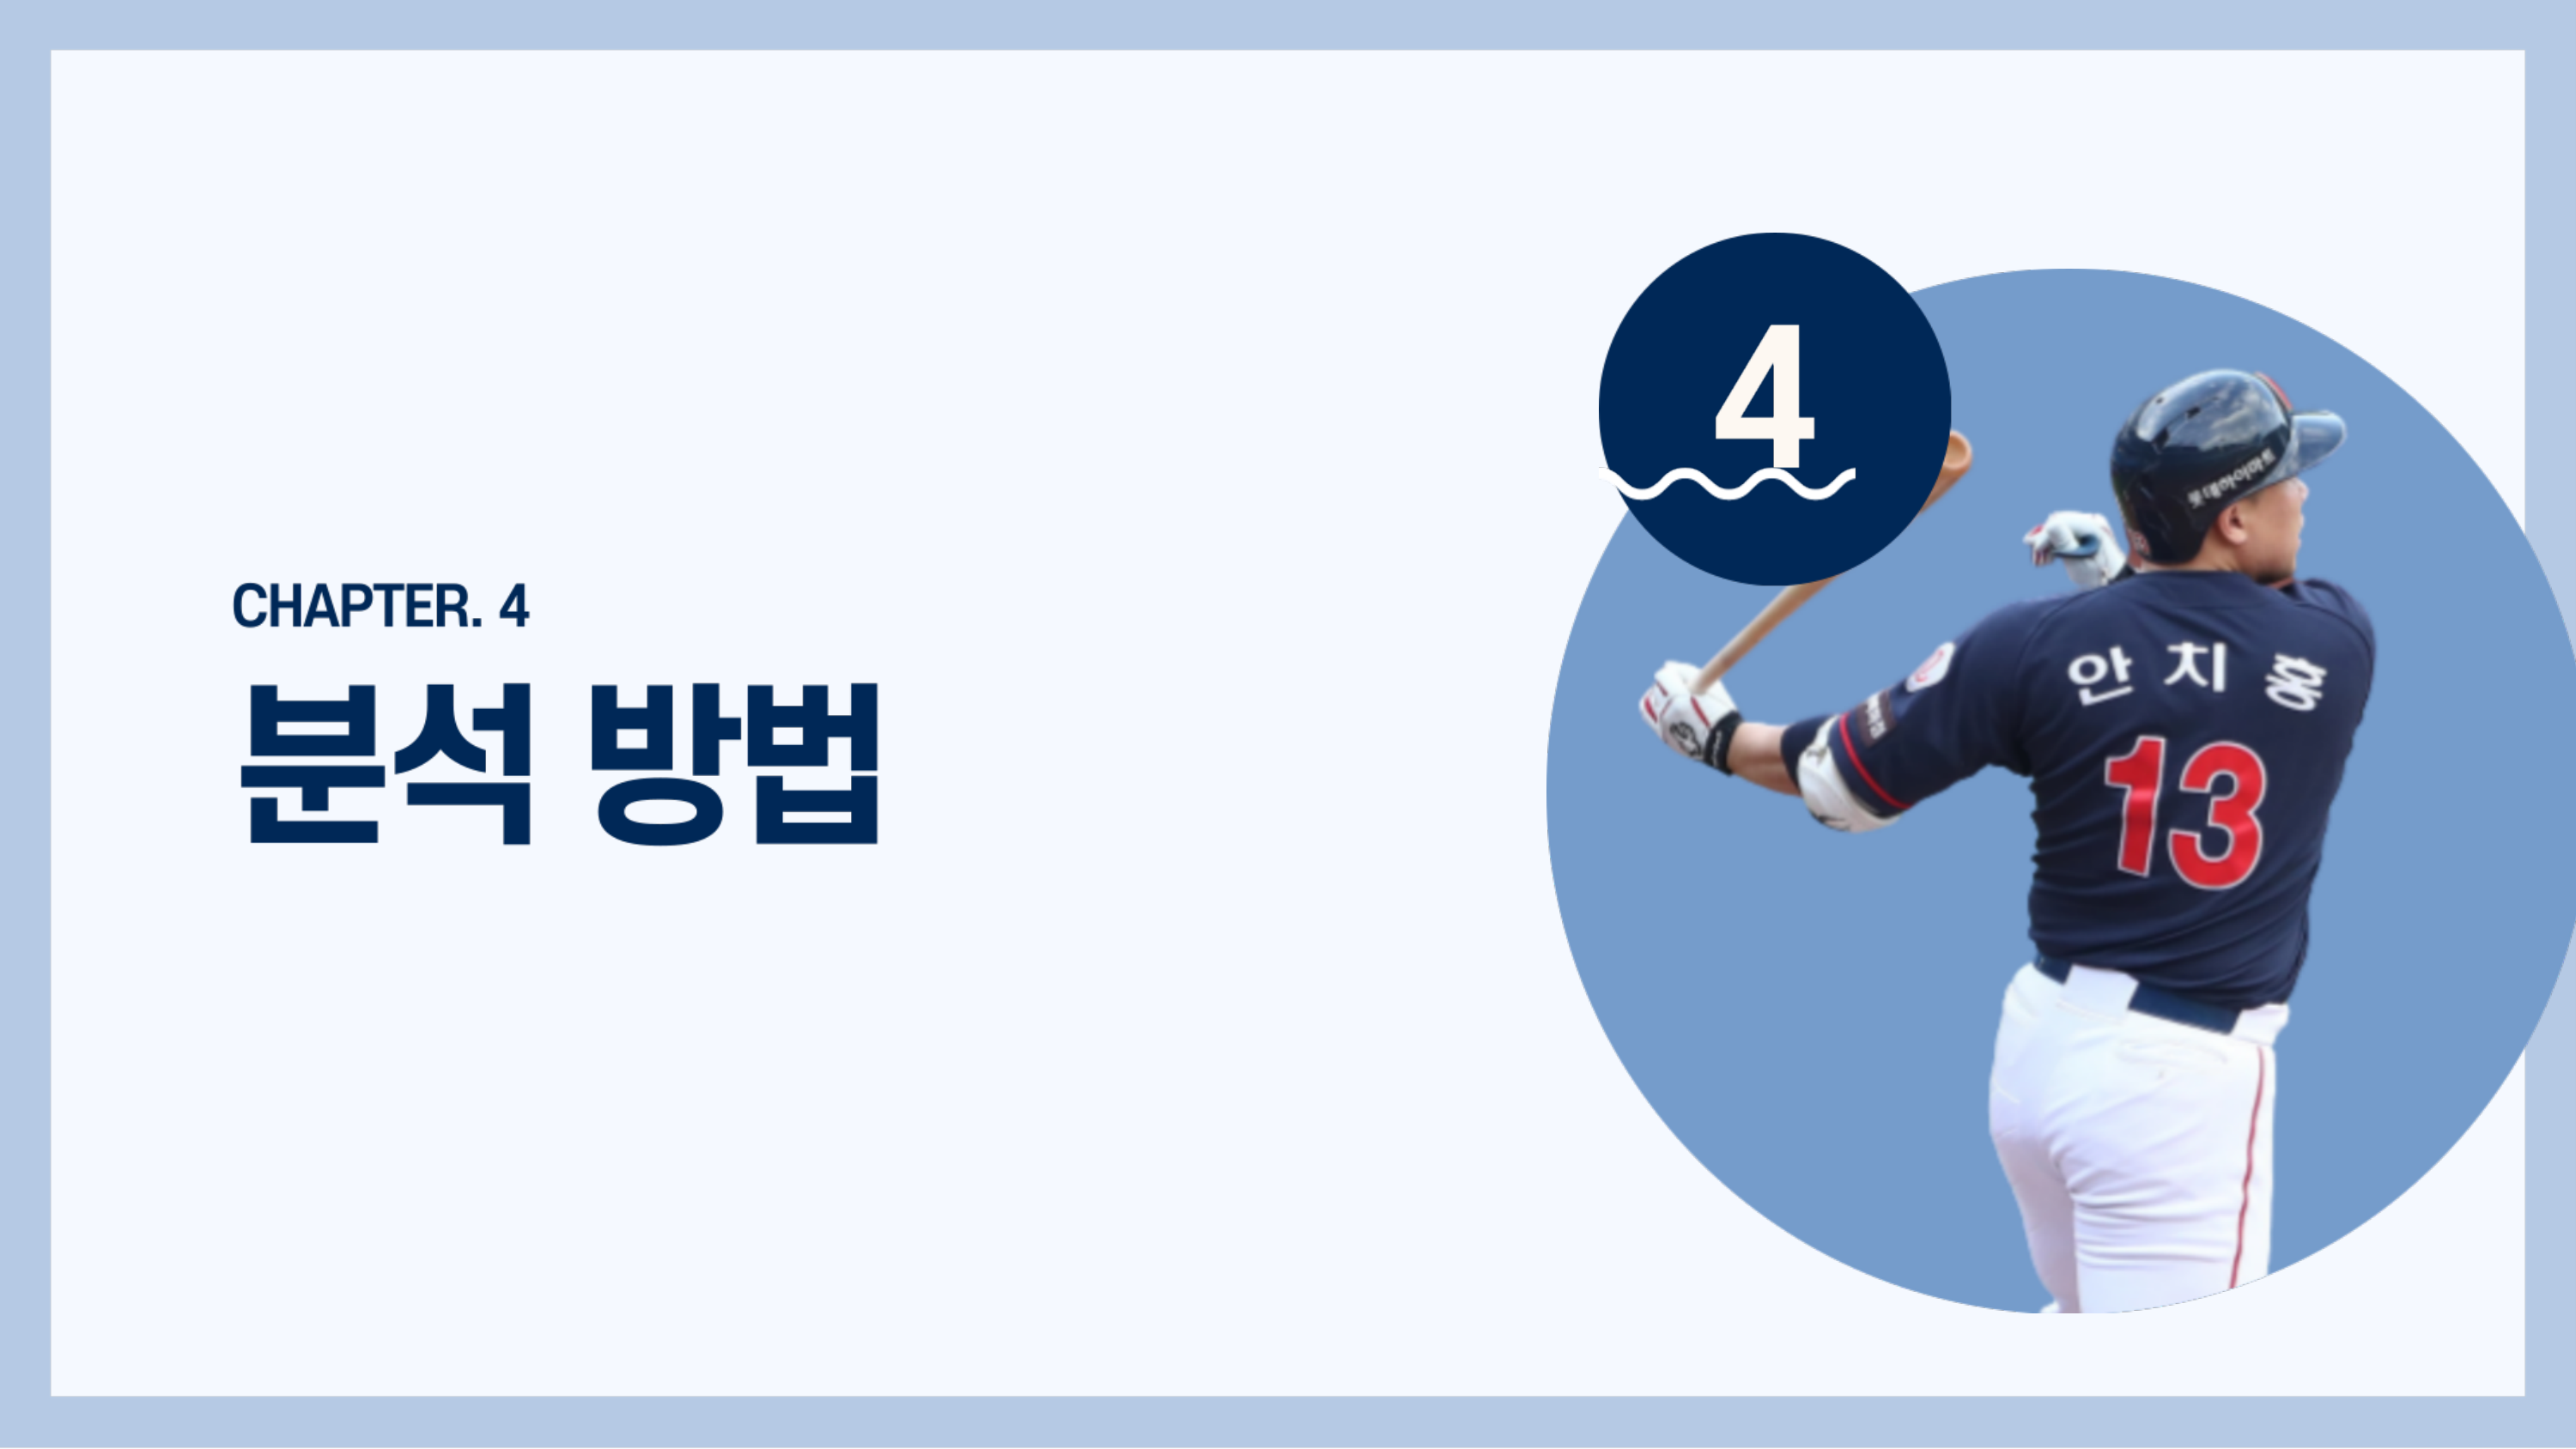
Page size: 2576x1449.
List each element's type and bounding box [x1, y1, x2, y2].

picture [205, 559, 974, 958]
text_box [0, 0, 2576, 1449]
text_box [1598, 466, 1857, 502]
text_box [1546, 269, 2576, 1313]
picture [1622, 242, 1903, 601]
text_box [1598, 233, 1953, 587]
